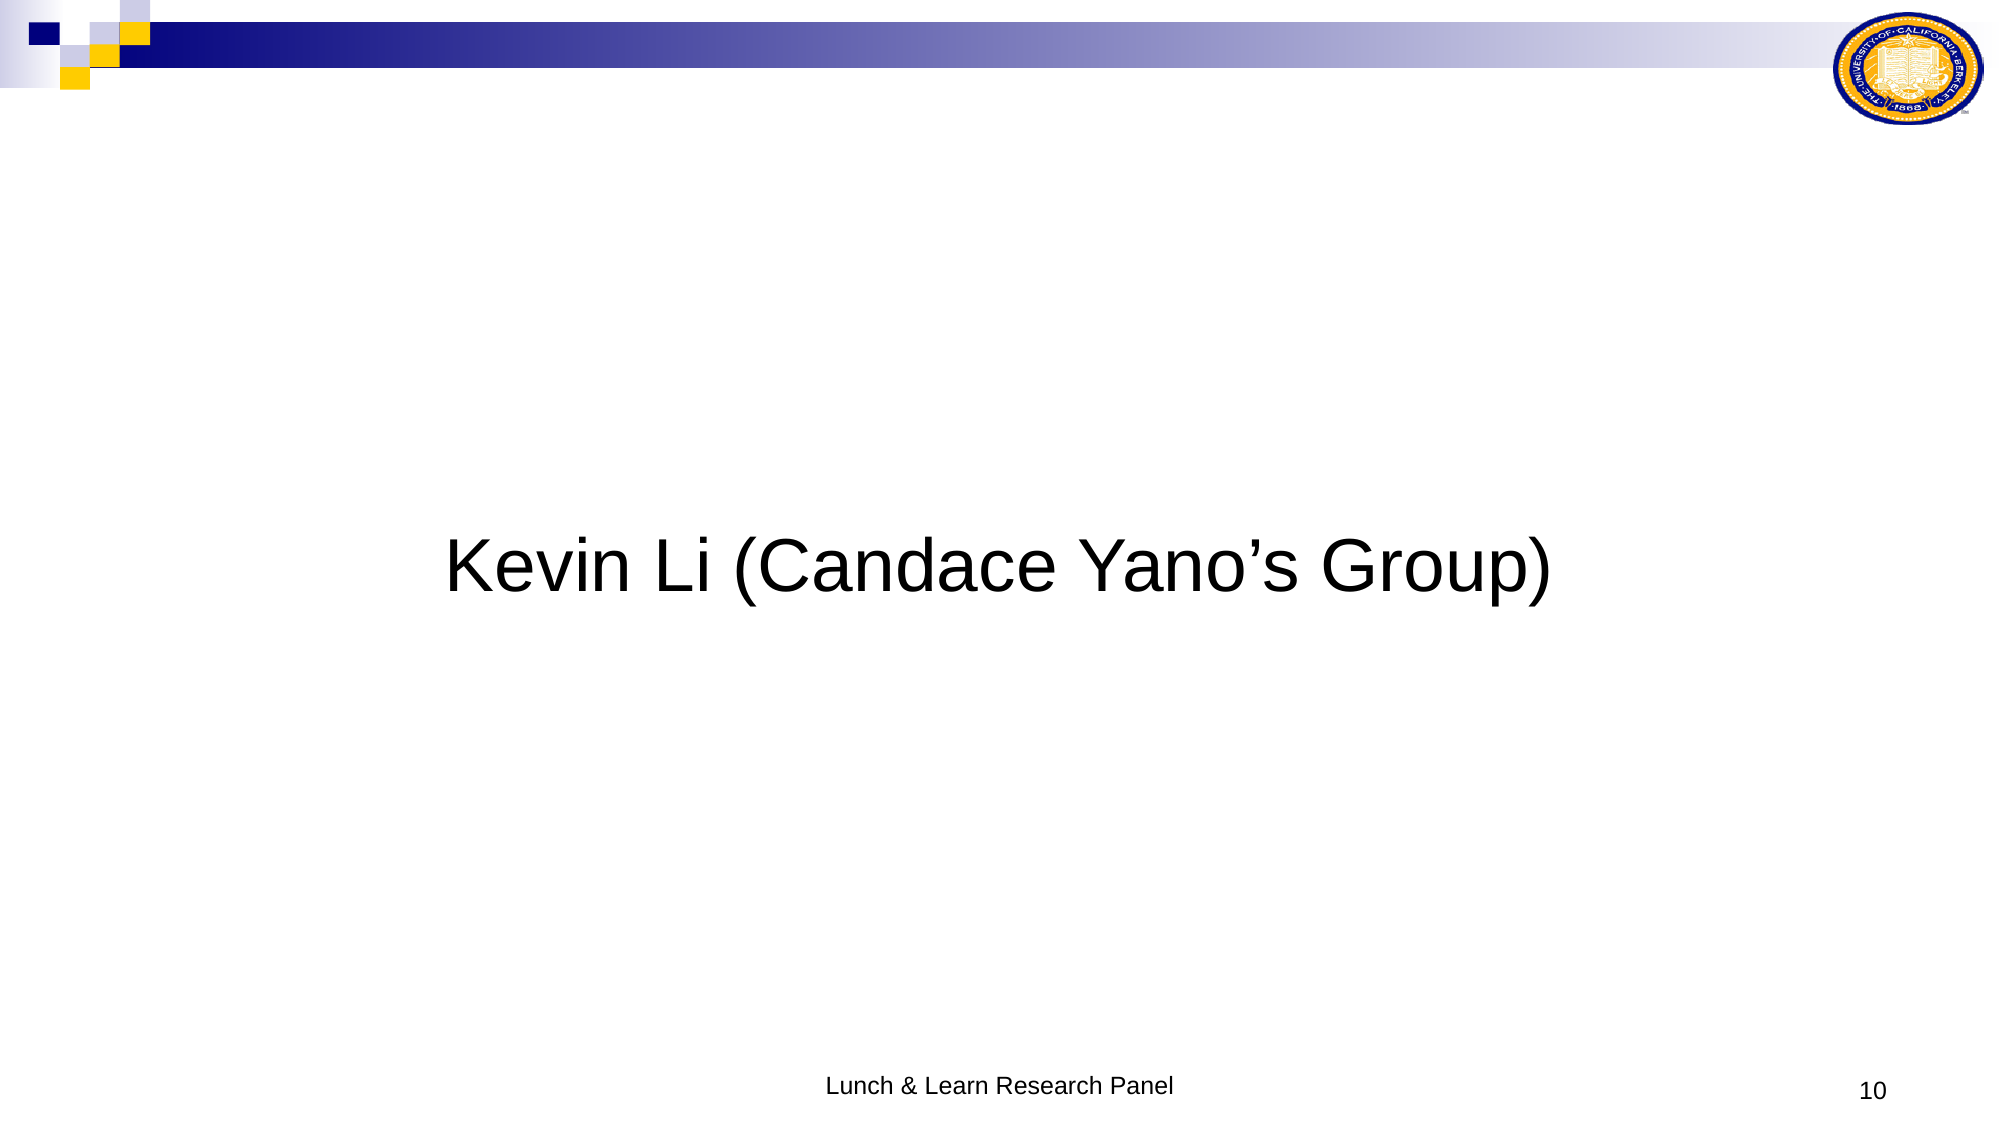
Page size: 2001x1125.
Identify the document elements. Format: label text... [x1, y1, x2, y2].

picture [1833, 12, 1984, 125]
text_box Kevin Li (Candace Yano’s Group) [430, 509, 1570, 615]
